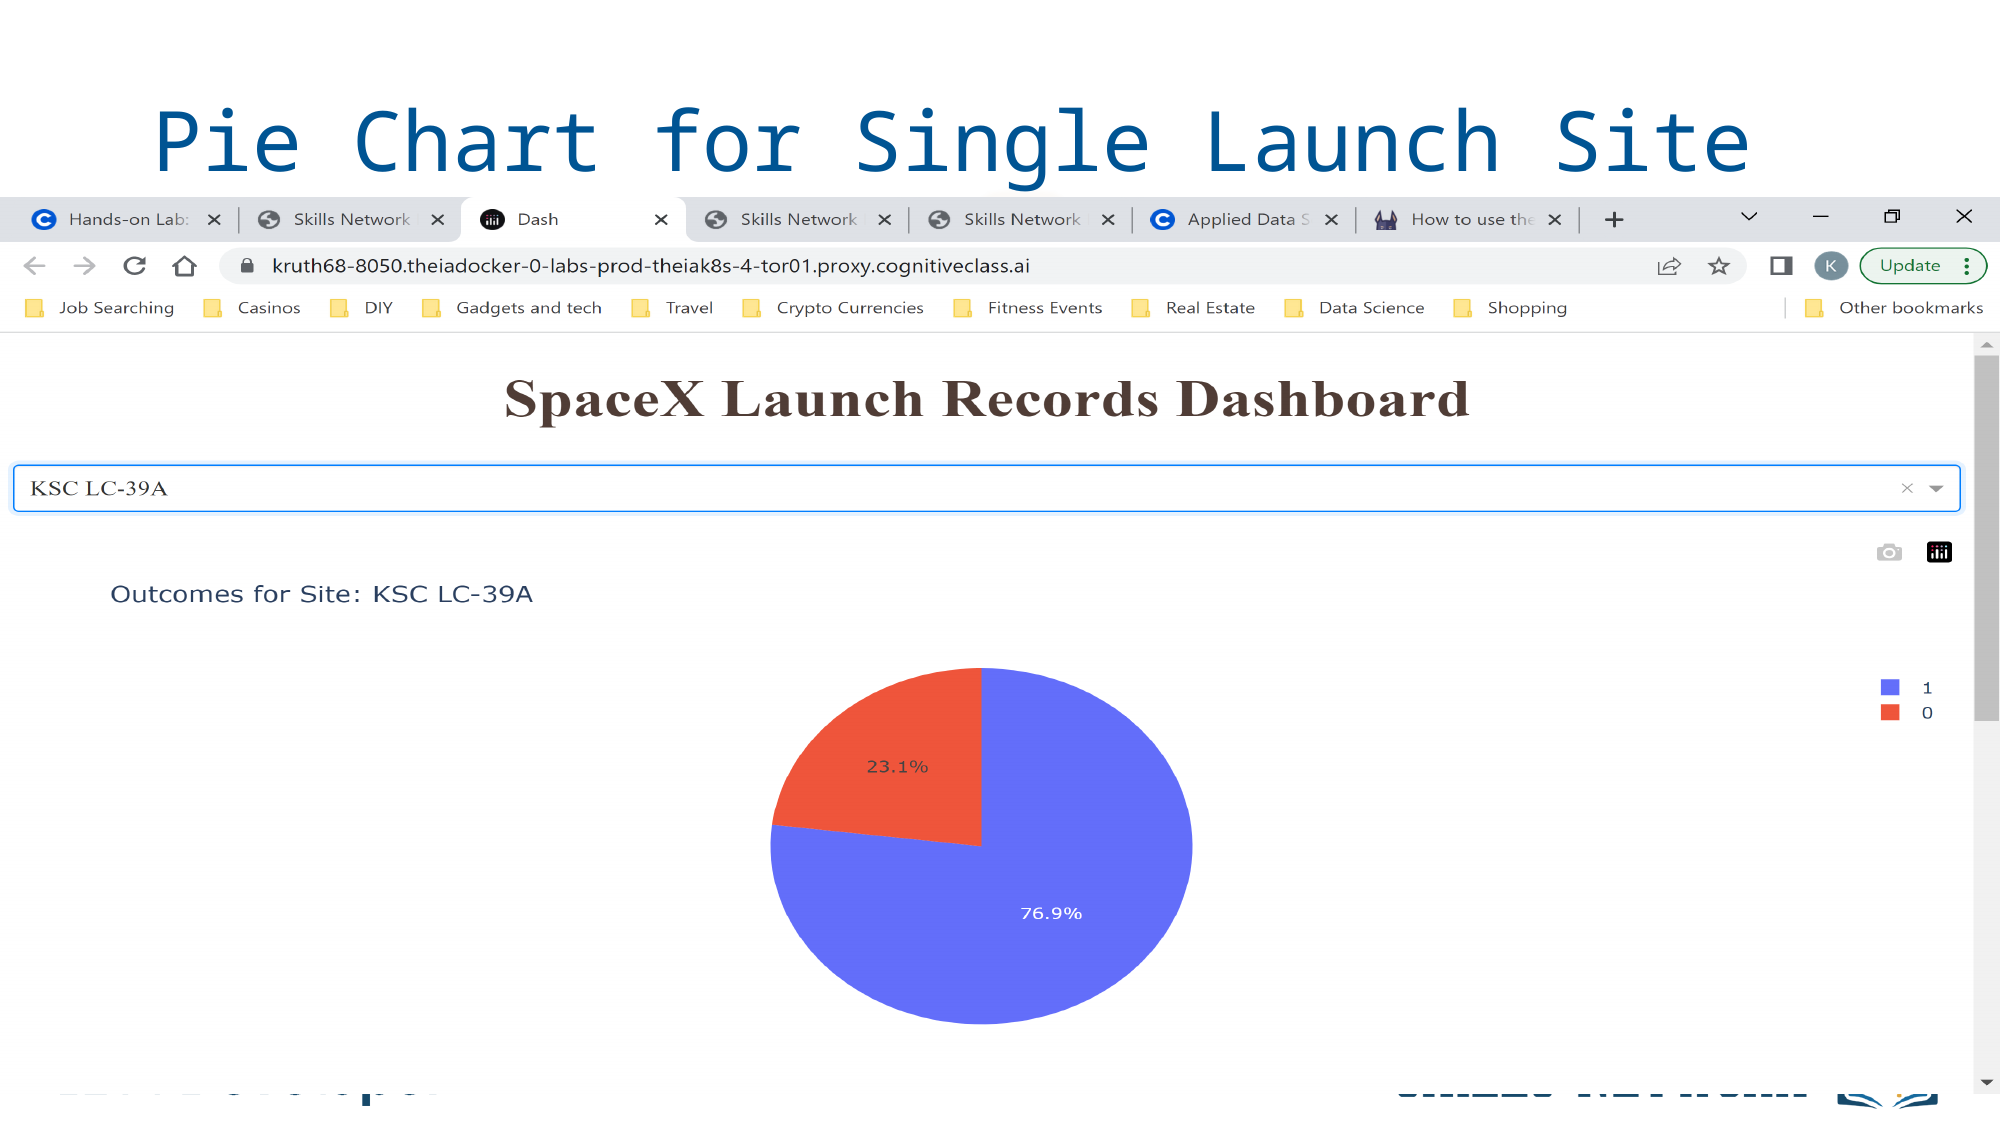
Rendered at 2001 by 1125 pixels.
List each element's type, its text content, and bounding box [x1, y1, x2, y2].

picture [0, 197, 2000, 1111]
title Pie Chart for Single Launch Site [137, 59, 1863, 197]
